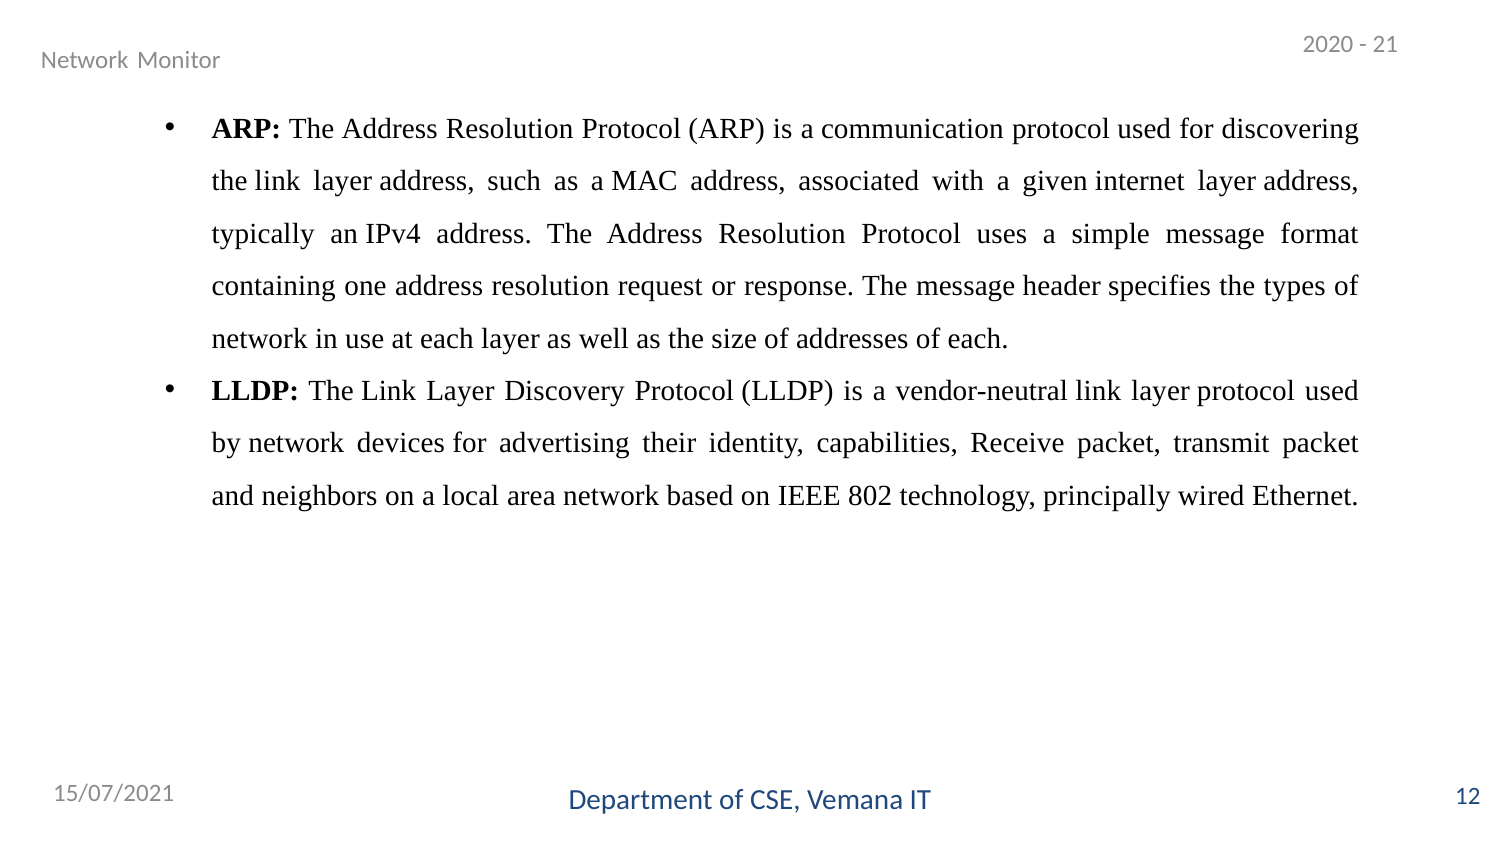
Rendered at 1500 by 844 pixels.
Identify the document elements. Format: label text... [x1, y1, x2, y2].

text_box ARP: The Address Resolution Protocol (ARP) is a communication protocol used for discovering the link layer address, such as a MAC address, associated with a given internet layer address, typically an IPv4 address. The Address Resolution Protocol uses a simple message format containing one address resolution request or response. The message header specifies the types of network in use at each layer as well as the size of addresses of each. LLDP: The Link Layer Discovery Protocol (LLDP) is a vendor-neutral link layer protocol used by network devices for advertising their identity, capabilities, Receive packet, transmit packet and neighbors on a local area network based on IEEE 802 technology, principally wired Ethernet. [150, 84, 1375, 519]
text_box Network Monitor [25, 23, 236, 84]
text_box 15/07/2021 [38, 768, 190, 814]
text_box 12 [1440, 771, 1496, 817]
footer Department of CSE, Vemana IT [512, 768, 988, 827]
text_box 2020 - 21 [1287, 19, 1414, 65]
